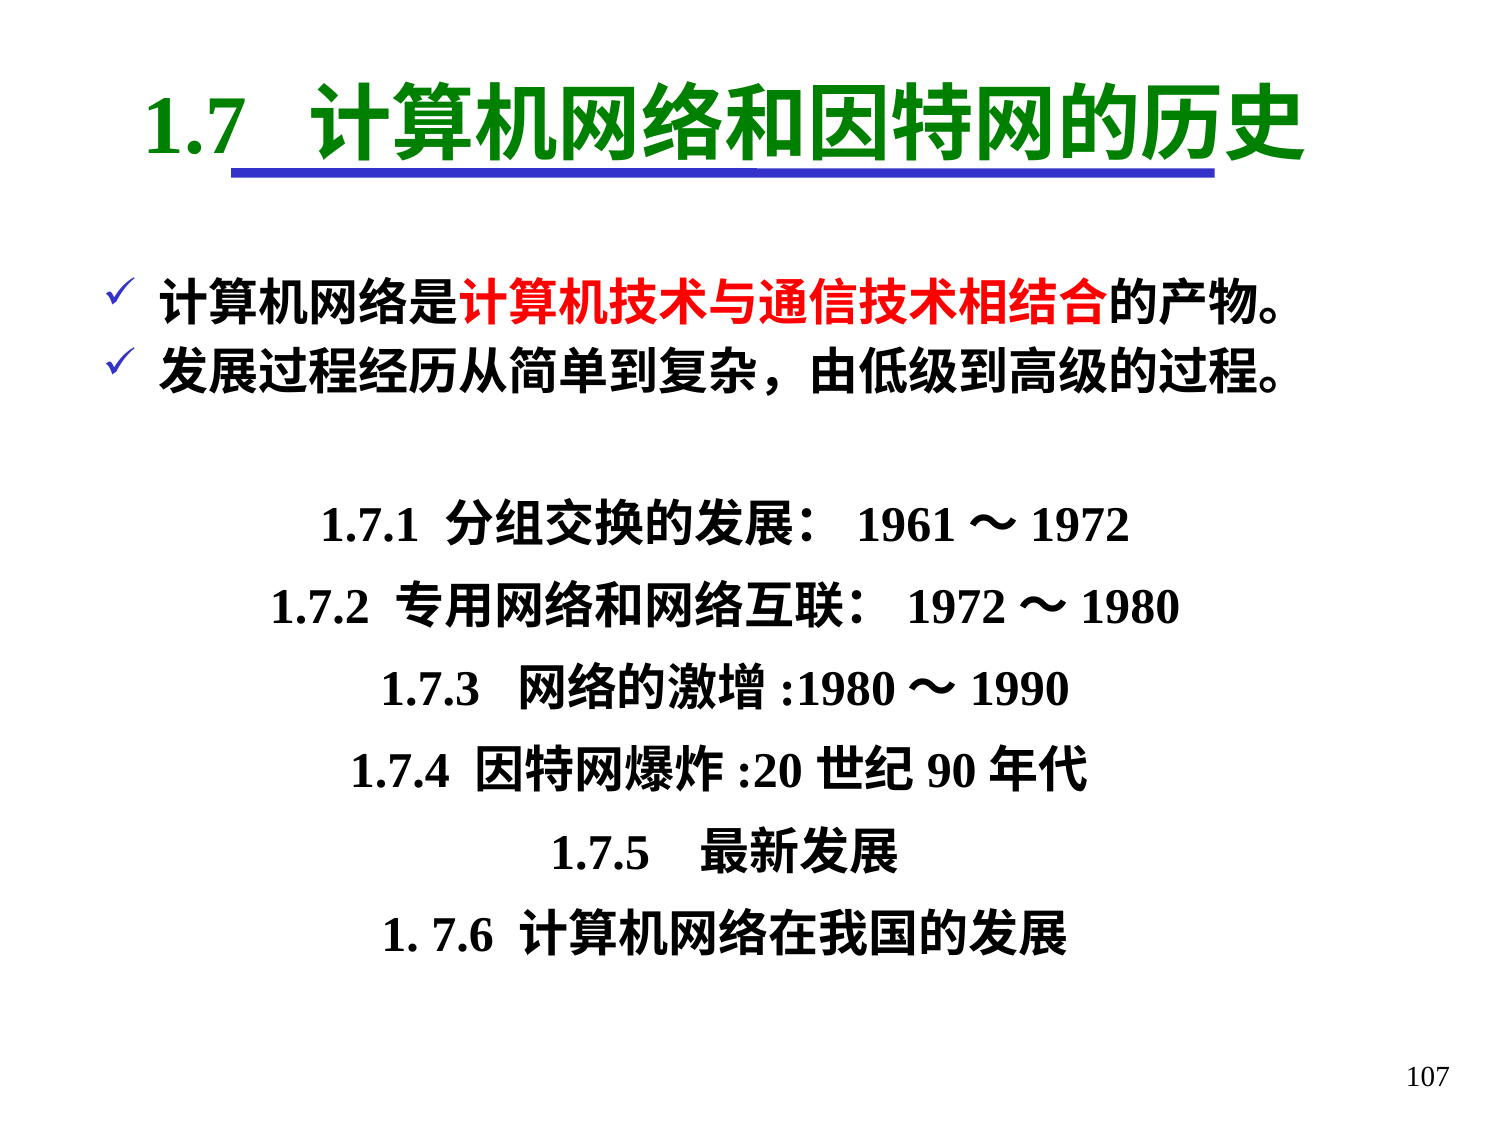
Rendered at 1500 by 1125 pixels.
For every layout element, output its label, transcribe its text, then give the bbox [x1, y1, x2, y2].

list 计算机网络是计算机技术与通信技术相结合的产物。 发展过程经历从简单到复杂，由低级到高级的过程。 1.7.1 分组交换的发展：1961～1972 1.7.2 专用网络和网络互联：1972～1980 1.7.3 网络的激增:1980～1990 1.7.4 因特网爆炸:20世纪90年代 1.7.5 最新发展 1. 7.6 计算机网络在我国的发展 [87, 262, 1363, 1026]
title 1.7 计算机网络和因特网的历史 [87, 37, 1363, 203]
slide_number 107 [1362, 1050, 1466, 1125]
